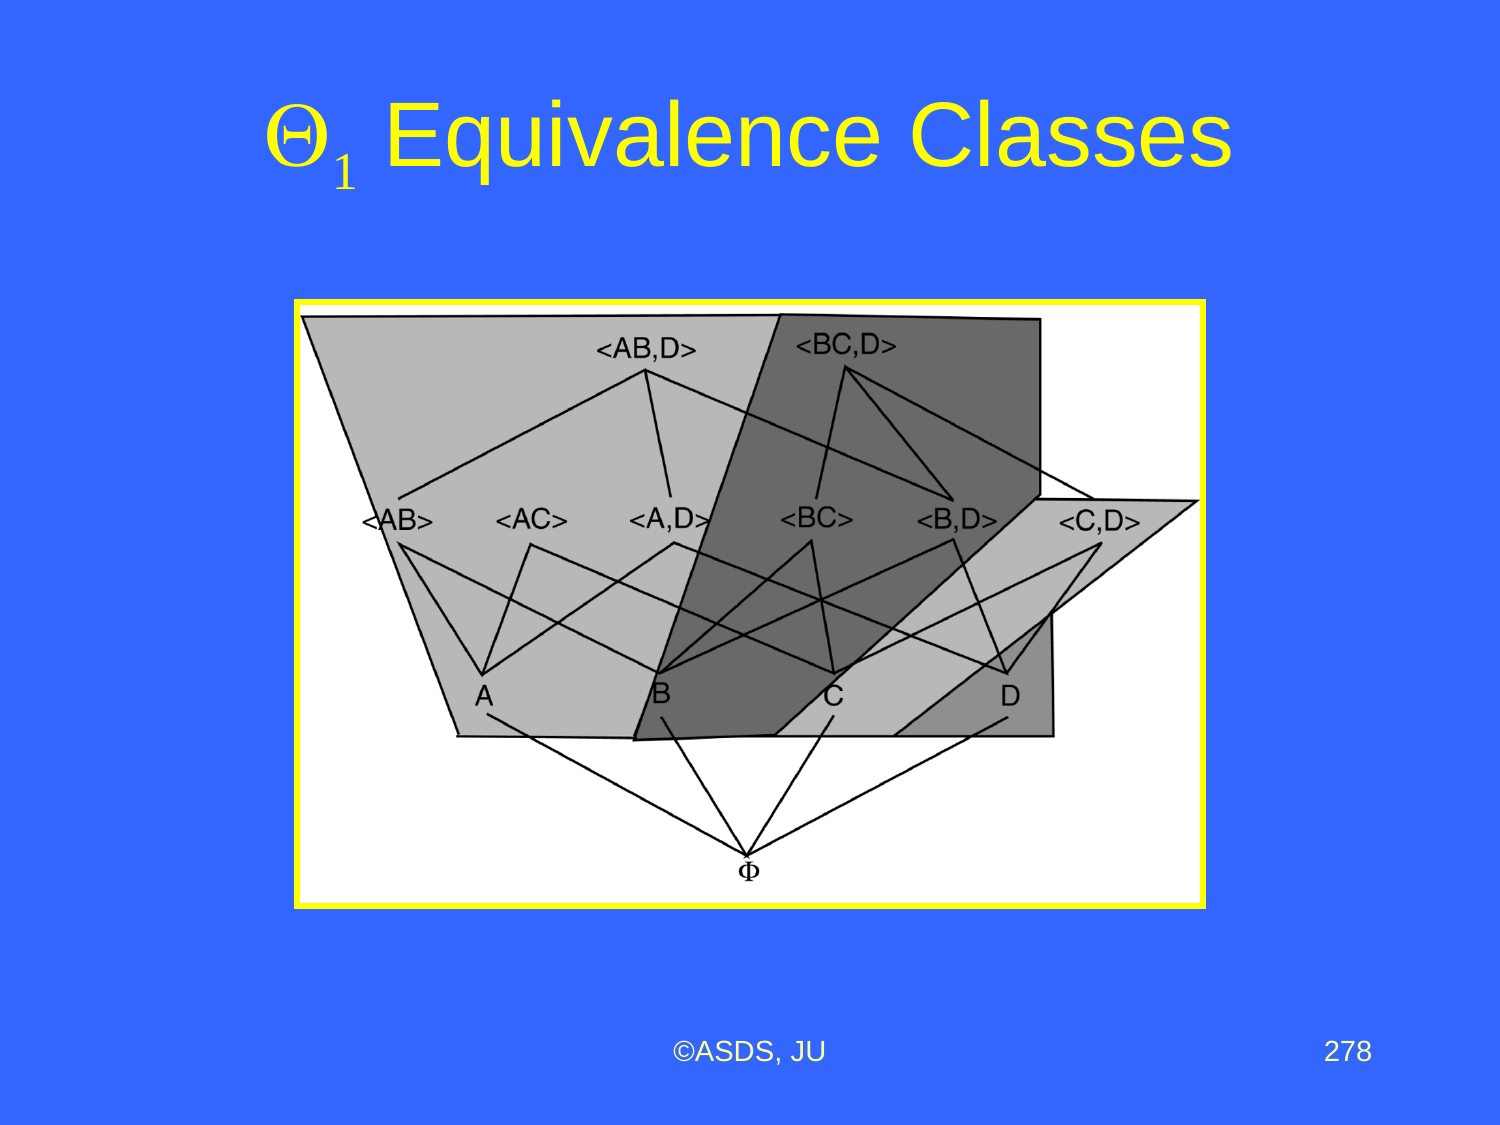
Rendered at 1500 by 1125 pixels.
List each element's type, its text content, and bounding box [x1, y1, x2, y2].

footer ©ASDS, JU [511, 1024, 988, 1101]
slide_number 278 [1074, 1024, 1388, 1101]
picture [299, 304, 1201, 903]
title Q1 Equivalence Classes [112, 37, 1388, 238]
